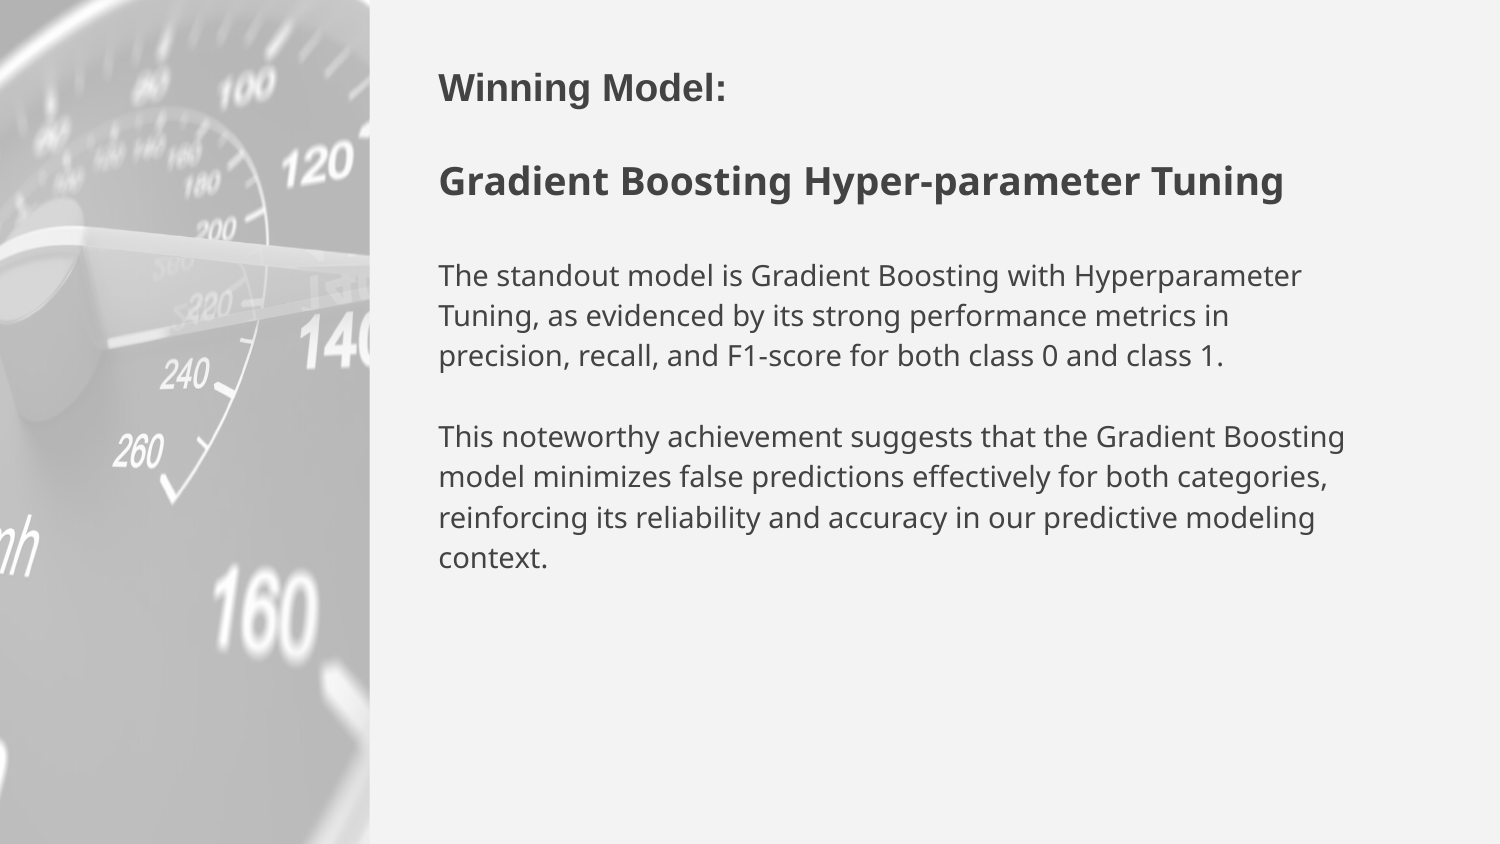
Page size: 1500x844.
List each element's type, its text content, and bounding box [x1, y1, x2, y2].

text_box The standout model is Gradient Boosting with Hyperparameter Tuning, as evidenced by its strong performance metrics in precision, recall, and F1-score for both class 0 and class 1. This noteworthy achievement suggests that the Gradient Boosting model minimizes false predictions effectively for both categories, reinforcing its reliability and accuracy in our predictive modeling context. [423, 236, 1370, 746]
text_box Winning Model: Gradient Boosting Hyper-parameter Tuning [423, 47, 1317, 236]
picture [0, 0, 370, 844]
